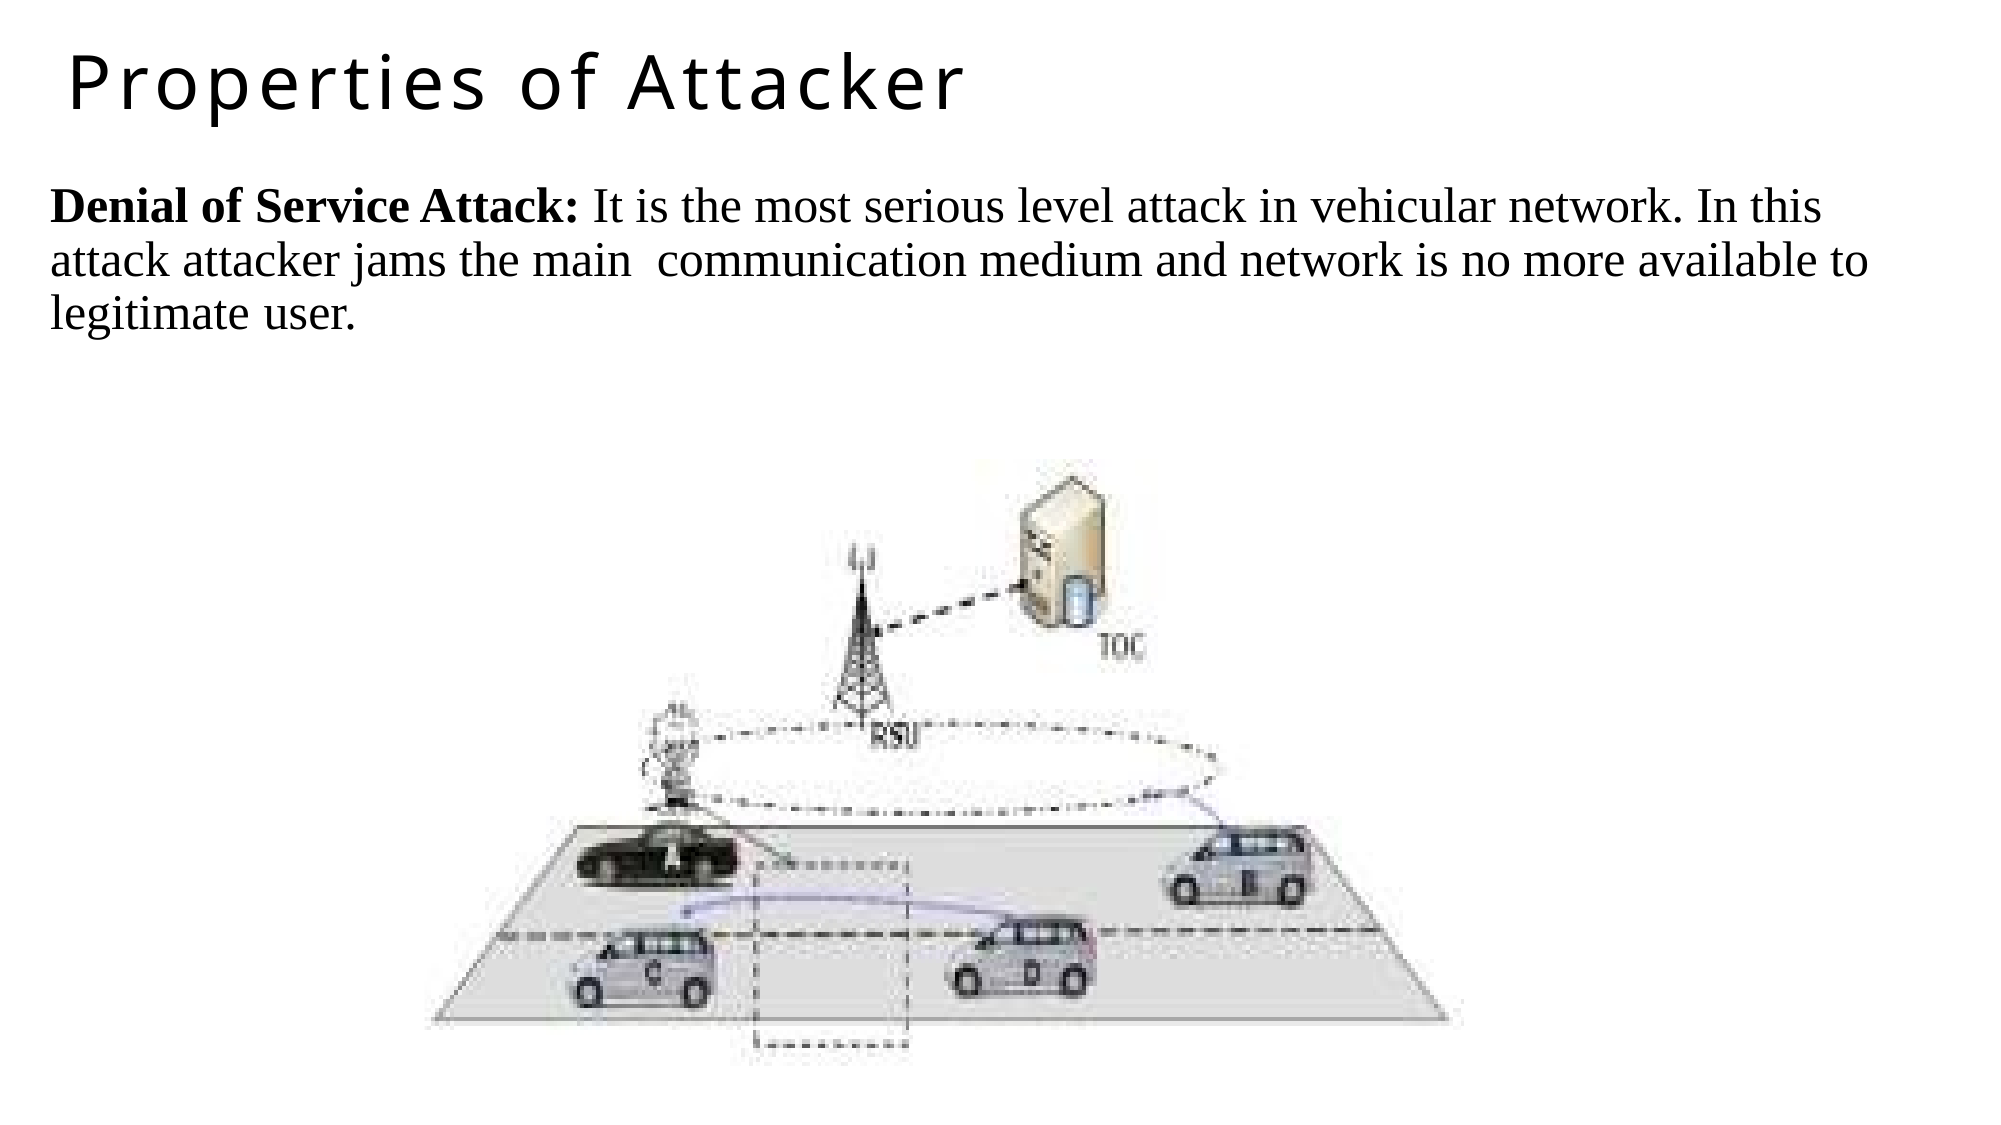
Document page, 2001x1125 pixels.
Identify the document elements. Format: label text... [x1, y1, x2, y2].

list Denial of Service Attack: It is the most serious level attack in vehicular network. In this attack attacker jams the main communication medium and network is no more available to legitimate user. [35, 171, 1948, 426]
text_box [424, 459, 1484, 1080]
title Properties of Attacker [51, 37, 1965, 217]
